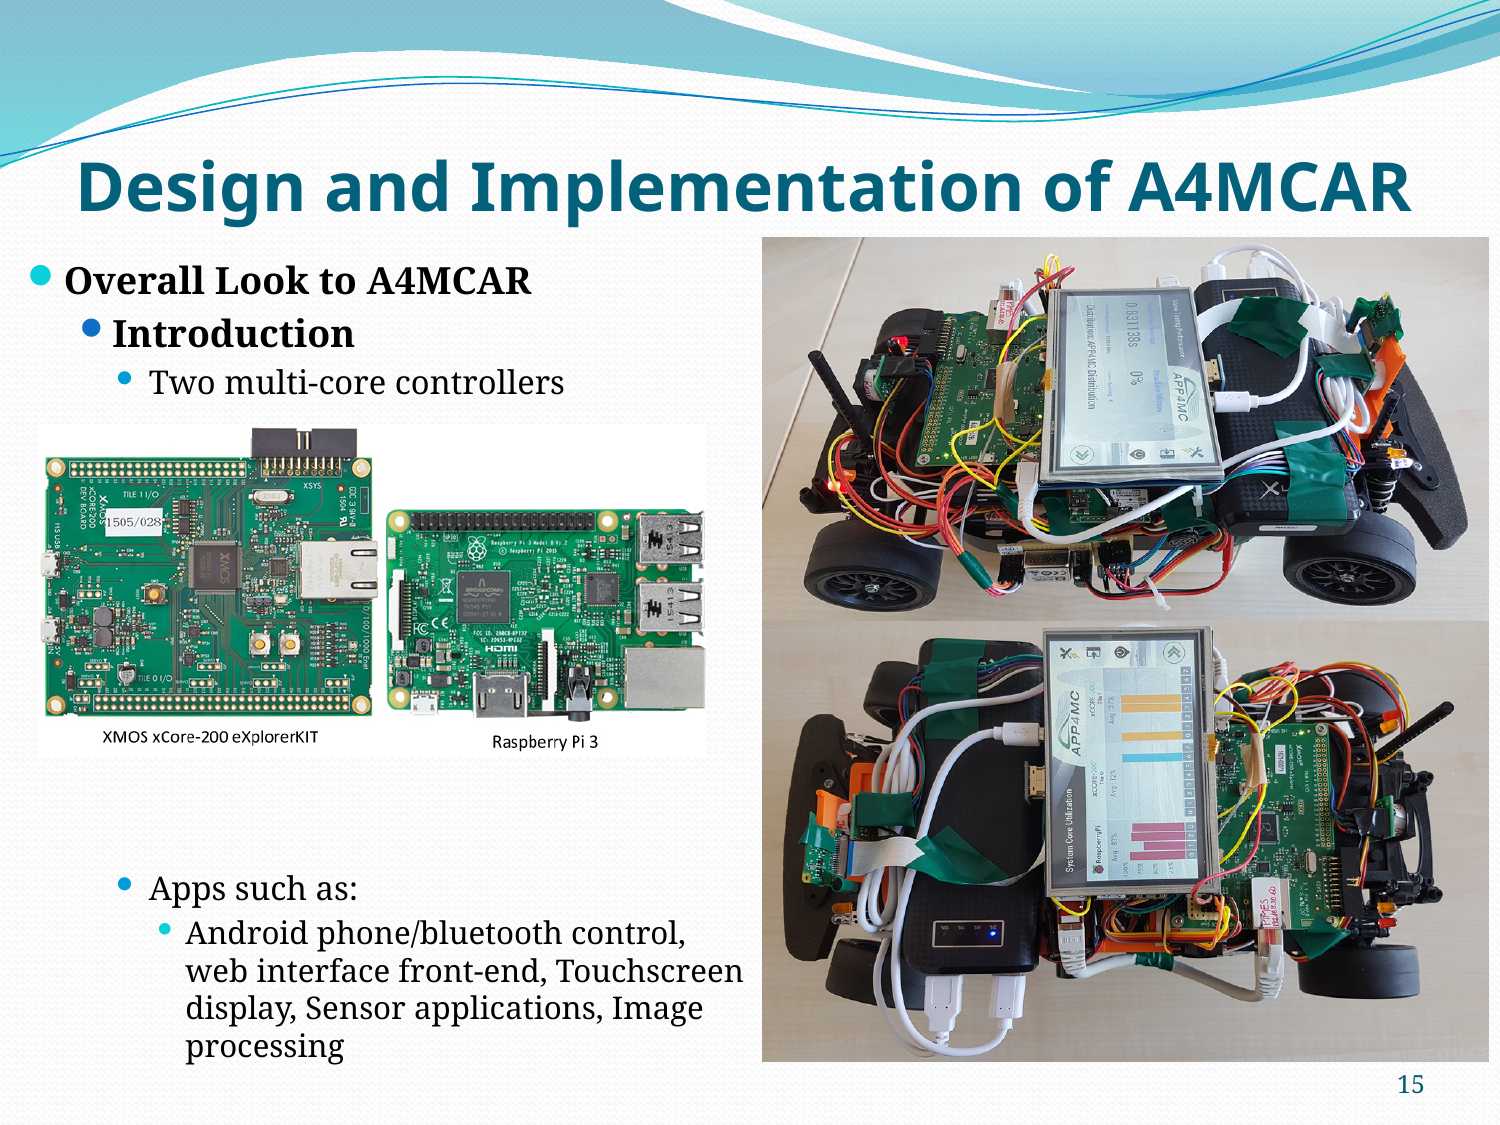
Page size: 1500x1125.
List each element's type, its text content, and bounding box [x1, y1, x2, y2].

picture [762, 237, 1489, 1063]
title Design and Implementation of A4MCAR [75, 115, 1425, 225]
list Overall Look to A4MCAR Introduction Two multi-core controllers Apps such as: Android phone/bluetooth control, web interface front-end, Touchscreen display, Sensor applications, Image processing [12, 249, 763, 1075]
slide_number 15 [1299, 1075, 1425, 1103]
list Low-level Module Tasks Bluetooth Task RN-42 Bluetooth module Communicates using UART Slave mode Configuration function implemented (pwd). Events in Task: Timer event to process received command UART ready event Override command event [30, 426, 711, 770]
picture [37, 424, 706, 757]
list Low-level Module Tasks Bluetooth Task RN-42 Bluetooth module Communicates using UART Slave mode Configuration function implemented (pwd). Events in Task: Timer event to process received command UART ready event Override command event [755, 249, 763, 1073]
